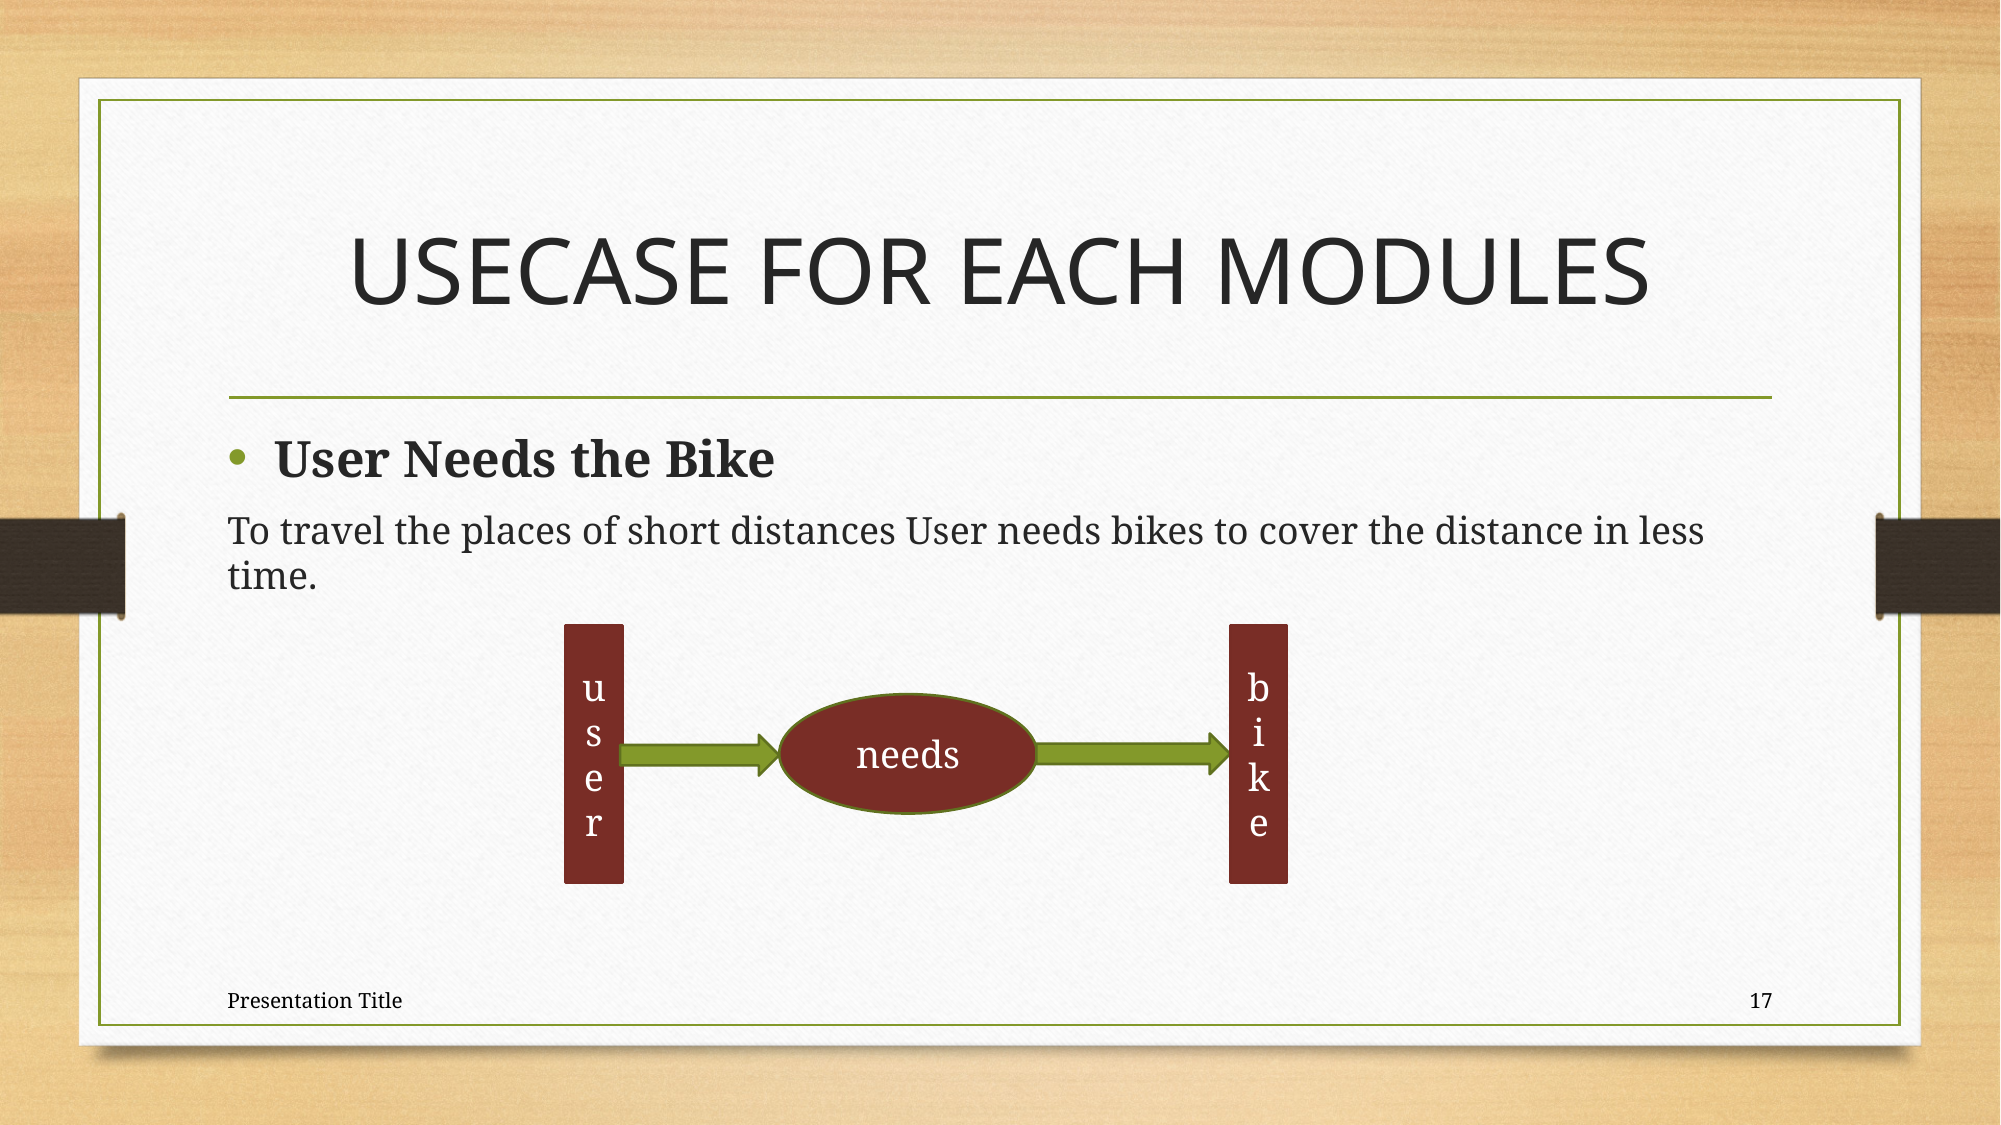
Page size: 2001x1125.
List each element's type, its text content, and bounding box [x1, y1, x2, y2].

text_box [1035, 732, 1229, 776]
title USECASE FOR EACH MODULES [212, 161, 1788, 375]
text_box bi ke [1229, 624, 1288, 884]
text_box [618, 733, 781, 777]
text_box user [564, 624, 624, 884]
footer Presentation Title [212, 979, 1411, 1025]
text_box needs [778, 692, 1036, 815]
text_box user [557, 642, 564, 838]
picture [0, 0, 2001, 1125]
list User Needs the Bike To travel the places of short distances User needs bikes to cover the distance in less time. [212, 419, 1788, 964]
slide_number 17 [1698, 979, 1788, 1025]
